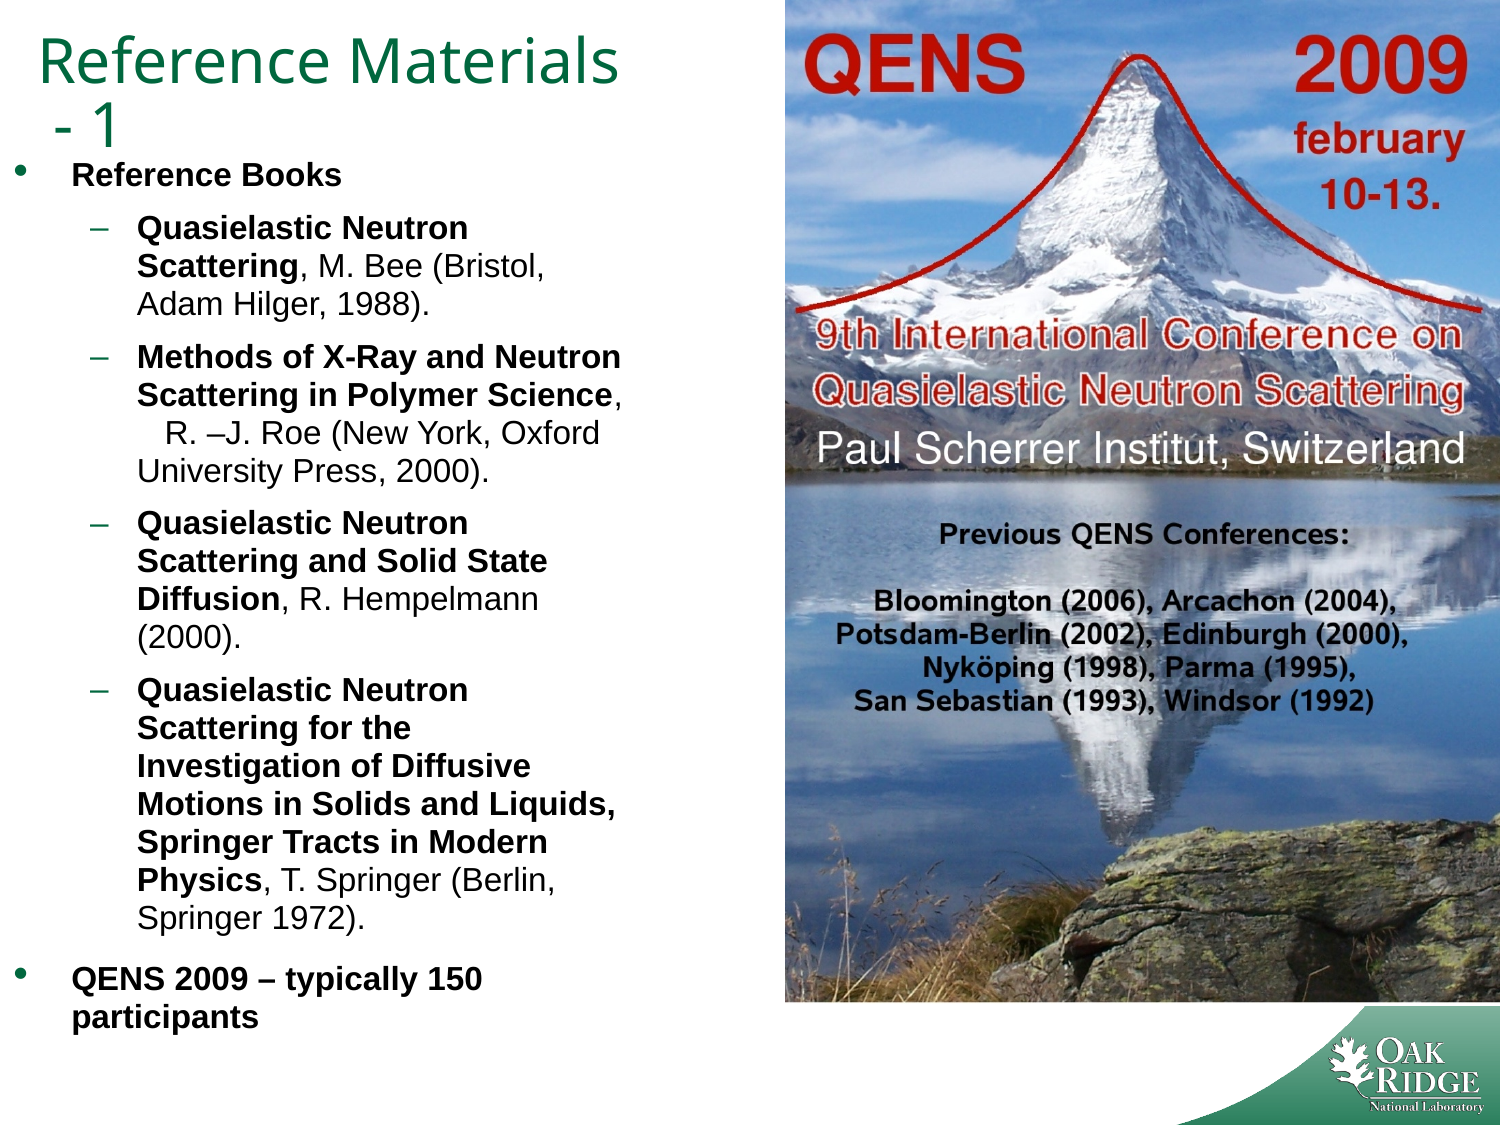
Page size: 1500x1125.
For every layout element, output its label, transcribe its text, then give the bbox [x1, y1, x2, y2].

picture [785, 0, 1500, 1006]
title Reference Materials - 1 [21, 25, 780, 232]
picture [1318, 1027, 1495, 1119]
list Reference Books Quasielastic Neutron Scattering, M. Bee (Bristol, Adam Hilger, 1988). Methods of X-Ray and Neutron Scattering in Polymer Science, R. –J. Roe (New York, Oxford University Press, 2000). Quasielastic Neutron Scattering and Solid State Diffusion, R. Hempelmann (2000). Quasielastic Neutron Scattering for the Investigation of Diffusive Motions in Solids and Liquids, Springer Tracts in Modern Physics, T. Springer (Berlin, Springer 1972). QENS 2009 – typically 150 participants [0, 148, 640, 1125]
